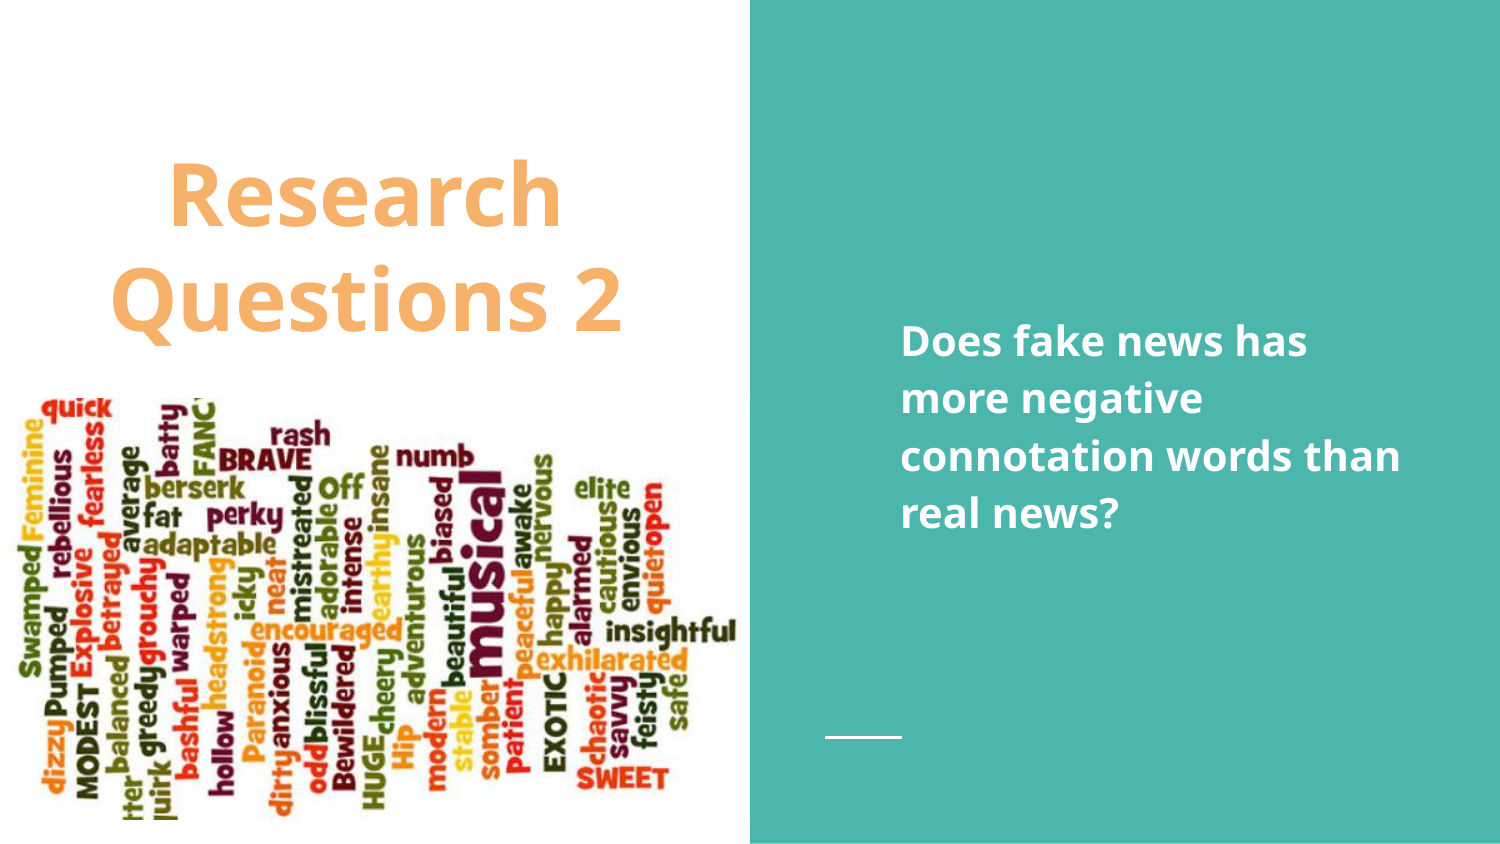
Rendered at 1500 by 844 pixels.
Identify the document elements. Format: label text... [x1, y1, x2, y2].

picture [0, 398, 751, 820]
list Does fake news has more negative connotation words than real news? [810, 118, 1440, 725]
title Research Questions 2 [51, 72, 681, 364]
